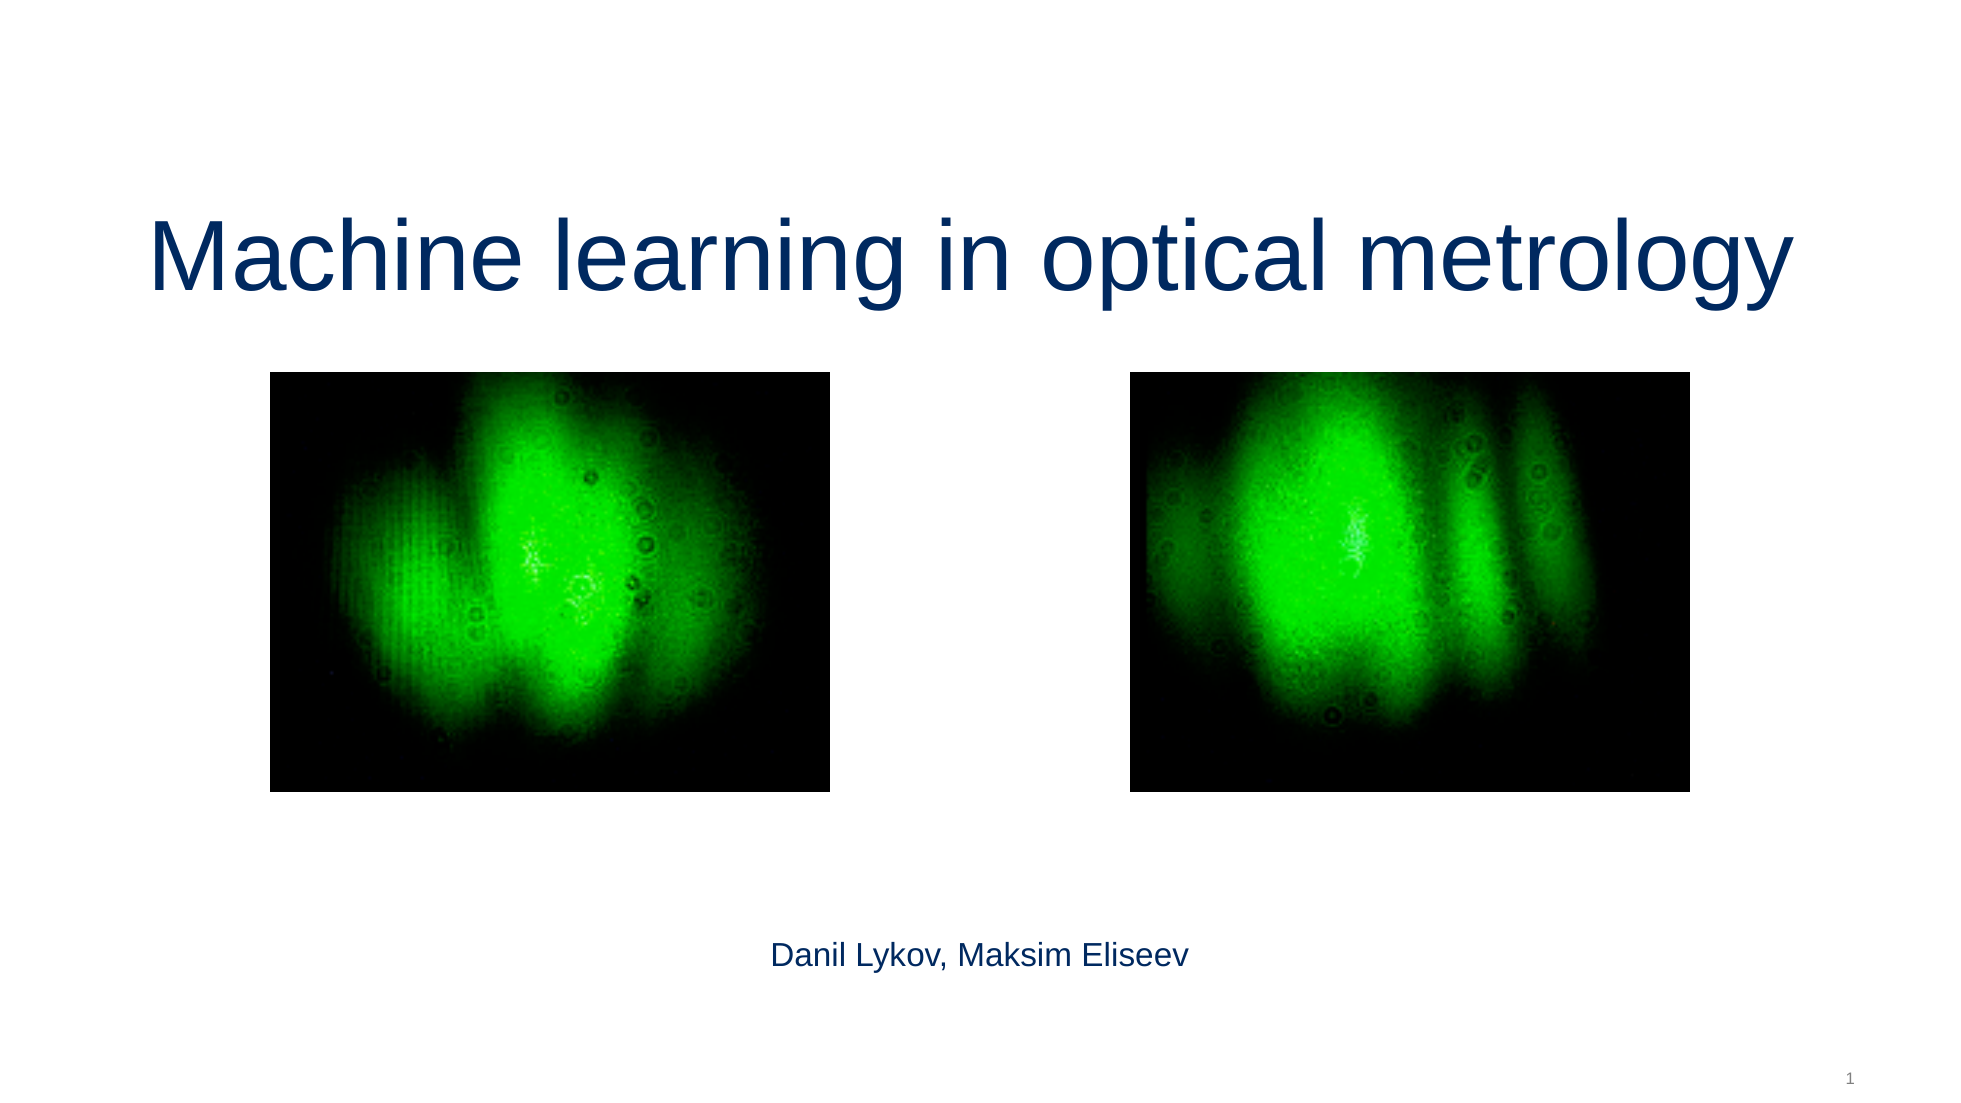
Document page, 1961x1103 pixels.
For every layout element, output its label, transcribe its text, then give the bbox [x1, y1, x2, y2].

text_box Danil Lykov, Maksim Eliseev [490, 925, 1470, 1101]
picture [270, 372, 831, 793]
picture [1129, 372, 1690, 793]
title Machine learning in optical metrology [147, 190, 1813, 433]
